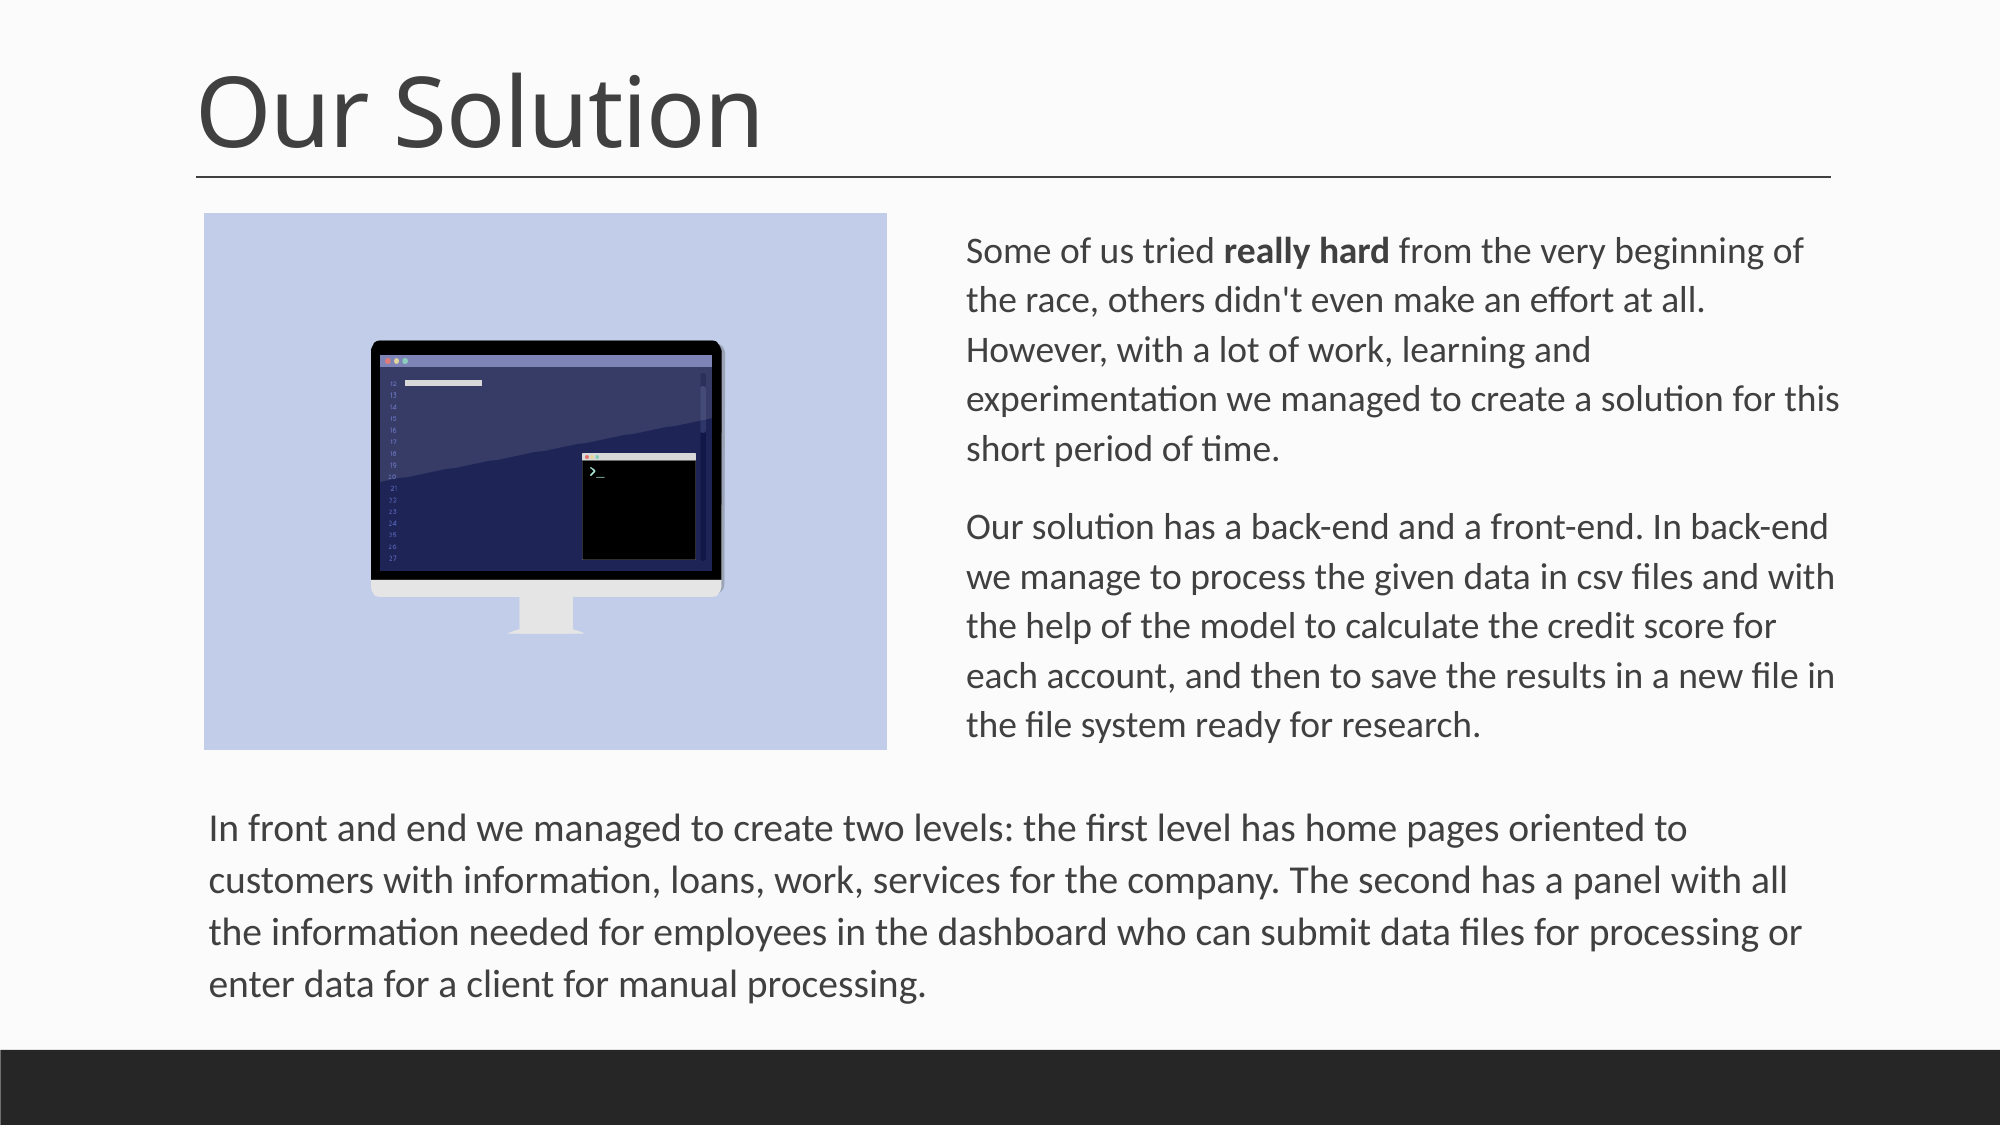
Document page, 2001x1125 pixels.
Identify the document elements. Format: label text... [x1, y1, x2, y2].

title Our Solution [180, 47, 1830, 177]
picture [204, 213, 888, 751]
list Some of us tried really hard from the very beginning of the race, others didn't even make an effort at all. However, with a lot of work, learning and experimentation we managed to create a solution for this short period of time. Our solution has a back-end and a front-end. In back-end we manage to process the given data in csv files and with the help of the model to calculate the credit score for each account, and then to save the results in a new file in the file system ready for research. [950, 213, 1849, 771]
text_box In front and end we managed to create two levels: the first level has home pages oriented to customers with information, loans, work, services for the company. The second has a panel with all the information needed for employees in the dashboard who can submit data files for processing or enter data for a client for manual processing. [193, 789, 1830, 1029]
